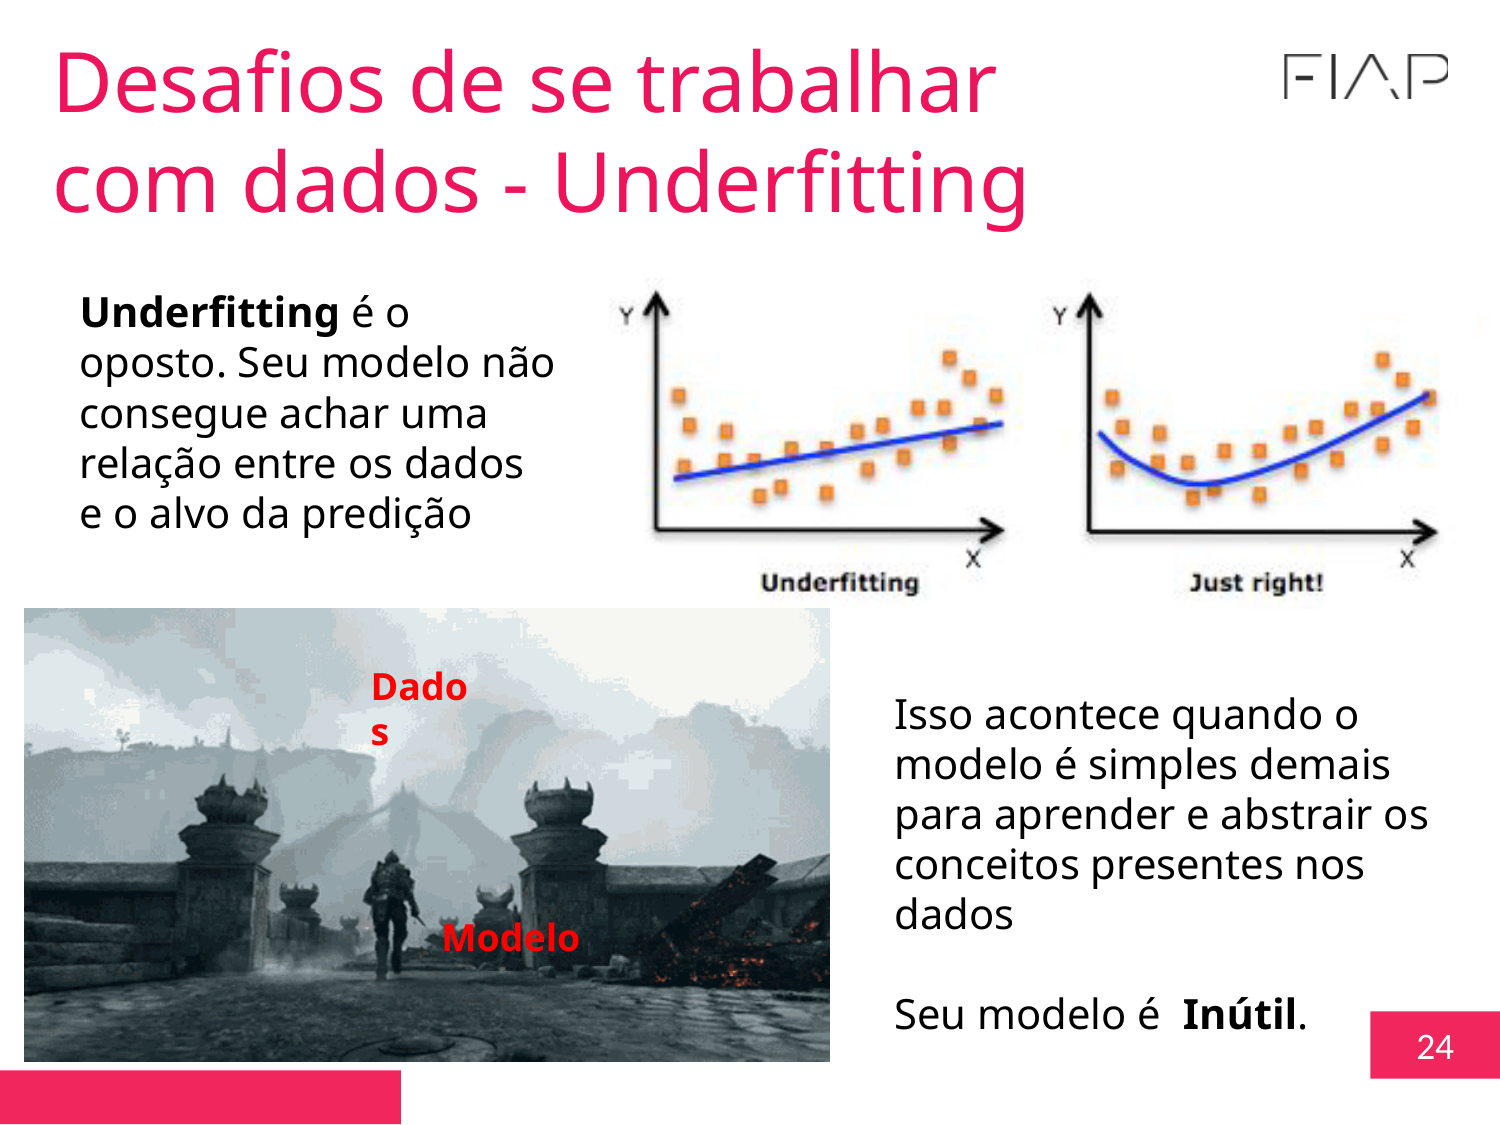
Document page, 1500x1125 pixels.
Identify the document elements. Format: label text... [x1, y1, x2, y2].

text_box Underfitting é o oposto. Seu modelo não consegue achar uma relação entre os dados e o alvo da predição [64, 278, 574, 494]
text_box Desafios de se trabalhar com dados - Underfitting [37, 21, 1075, 237]
text_box Isso acontece quando o modelo é simples demais para aprender e abstrair os conceitos presentes nos dados Seu modelo é Inútil. [879, 680, 1483, 896]
picture [24, 278, 1492, 1062]
